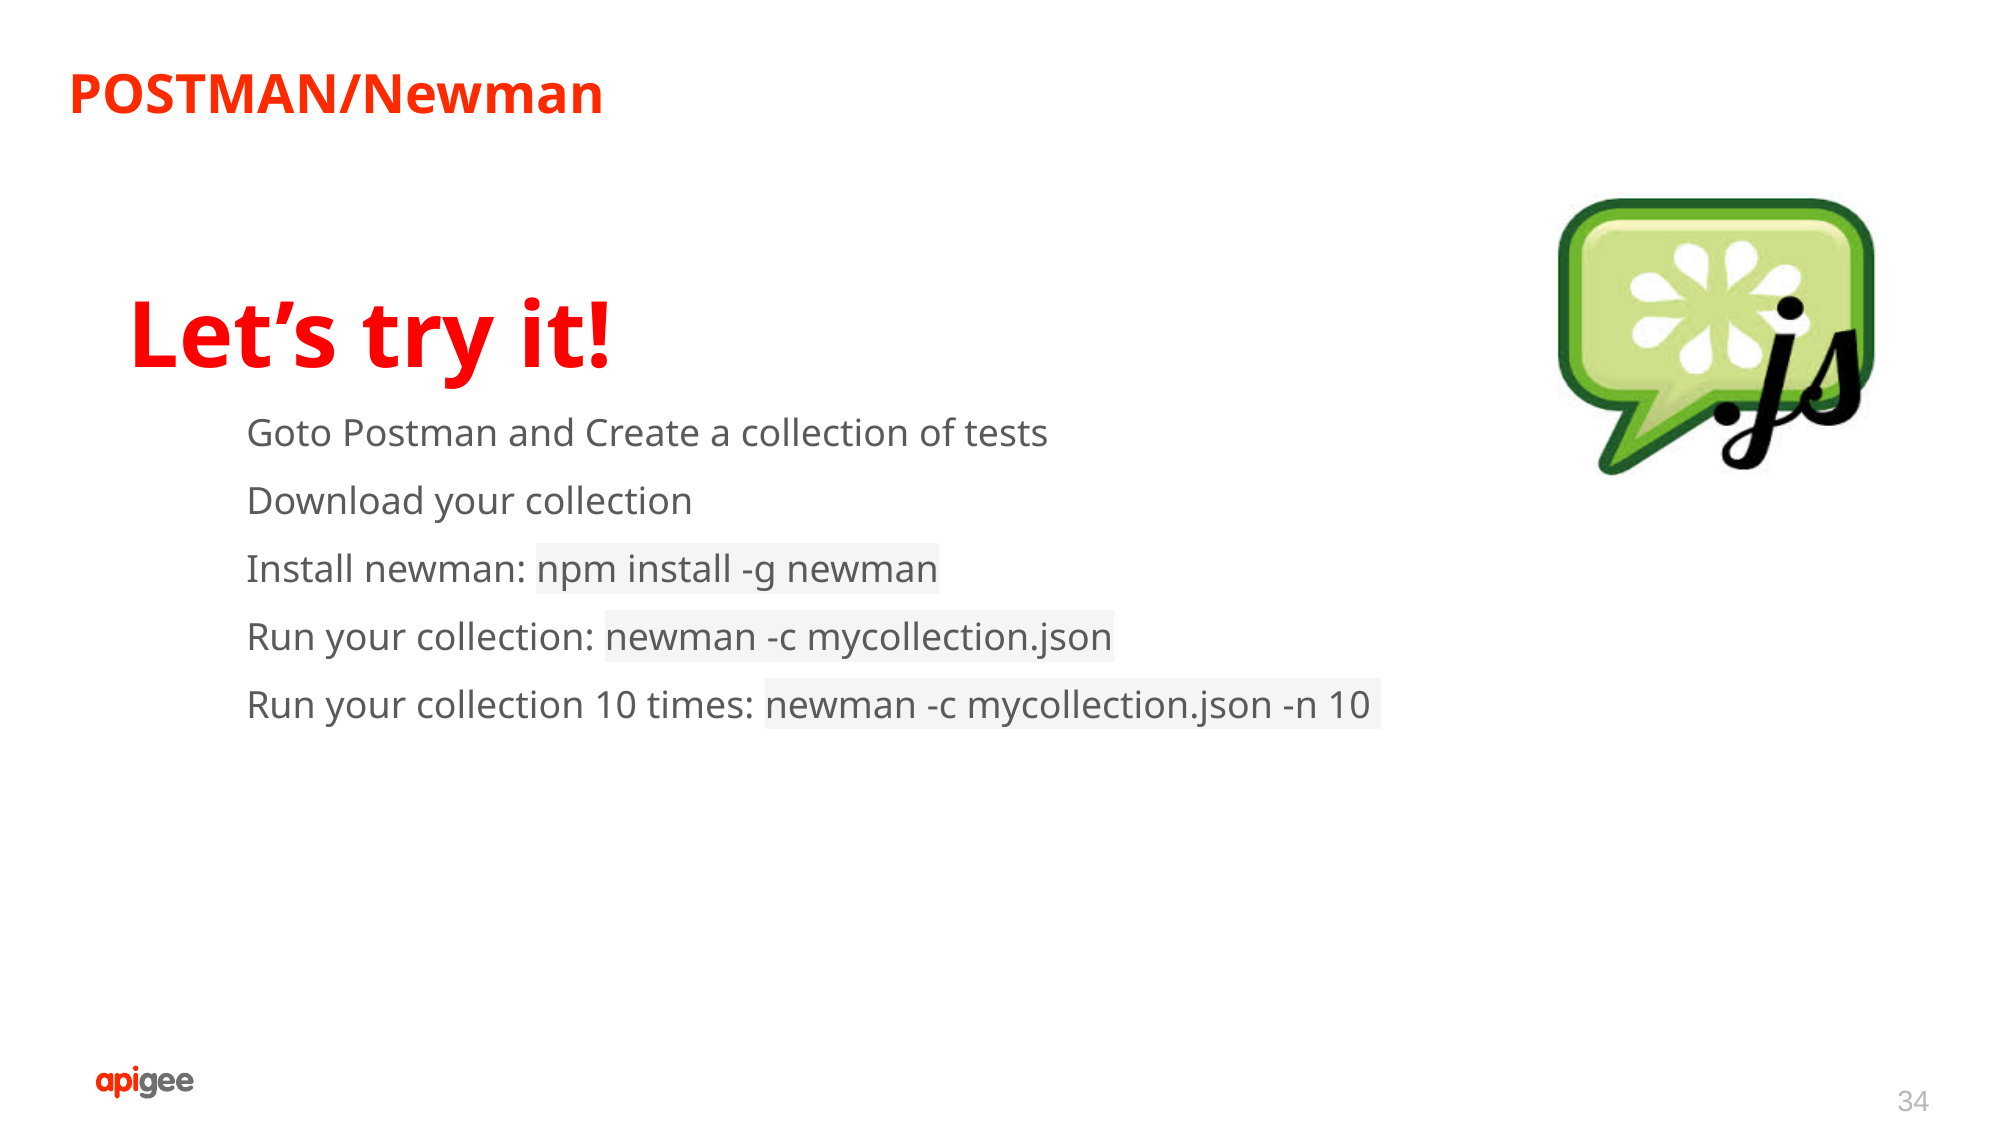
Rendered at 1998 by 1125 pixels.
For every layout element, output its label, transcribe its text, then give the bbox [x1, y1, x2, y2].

text_box POSTMAN/Newman [49, 50, 1998, 111]
list Let’s try it! Goto Postman and Create a collection of tests Download your collection Install newman: npm install -g newman Run your collection: newman -c mycollection.json Run your collection 10 times: newman -c mycollection.json -n 10 [54, 167, 1940, 1054]
slide_number 34 [1548, 1075, 1948, 1125]
picture [1556, 193, 1876, 482]
